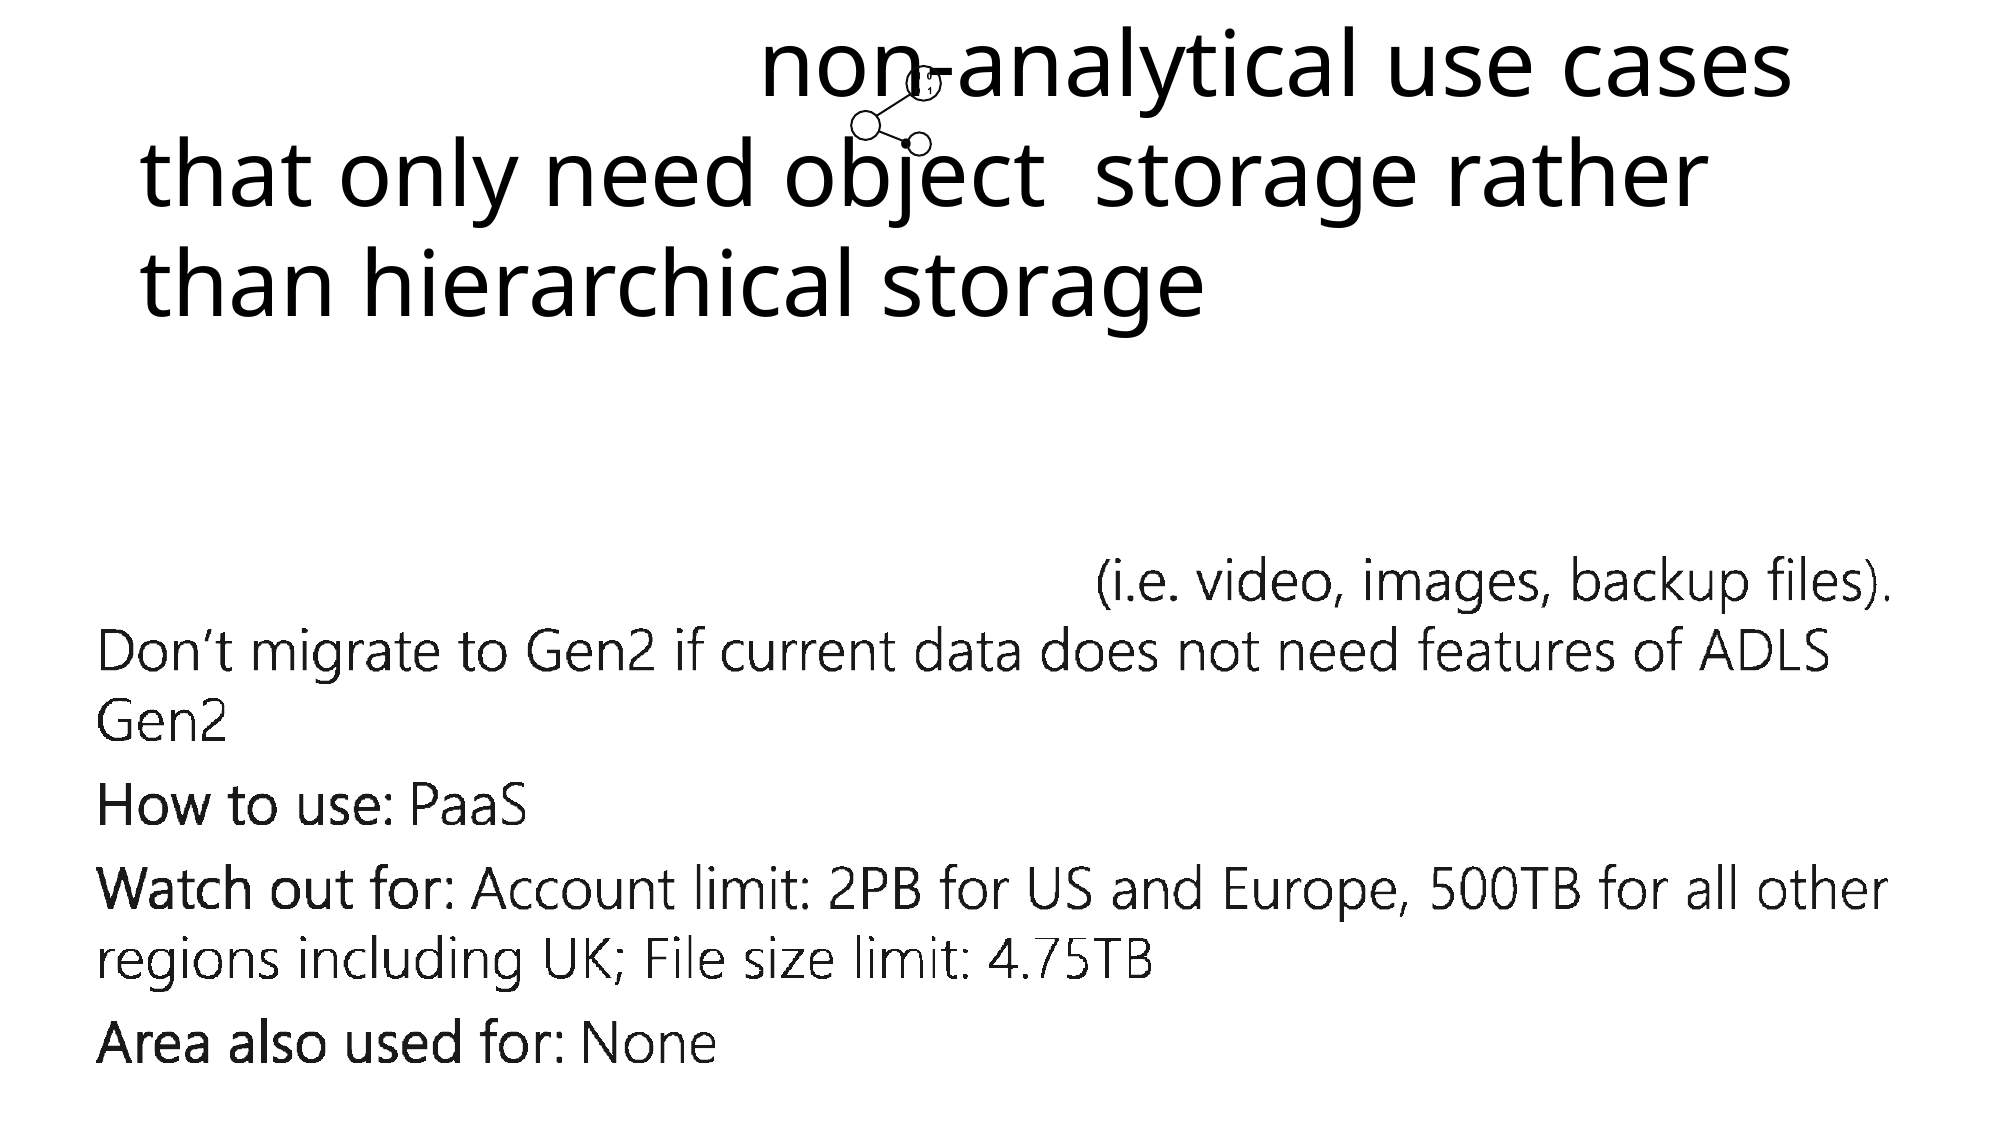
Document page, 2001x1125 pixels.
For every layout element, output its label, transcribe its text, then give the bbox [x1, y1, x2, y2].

picture [98, 698, 225, 741]
picture [96, 1018, 562, 1063]
picture [584, 1021, 715, 1063]
title non-analytical use cases that only need object storage rather than hierarchical storage [137, 2, 1863, 335]
picture [101, 626, 1828, 684]
picture [413, 782, 525, 825]
picture [100, 935, 1151, 992]
picture [100, 783, 391, 825]
picture [96, 864, 452, 909]
picture [471, 864, 1888, 922]
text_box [850, 64, 942, 157]
picture [1098, 556, 1889, 614]
